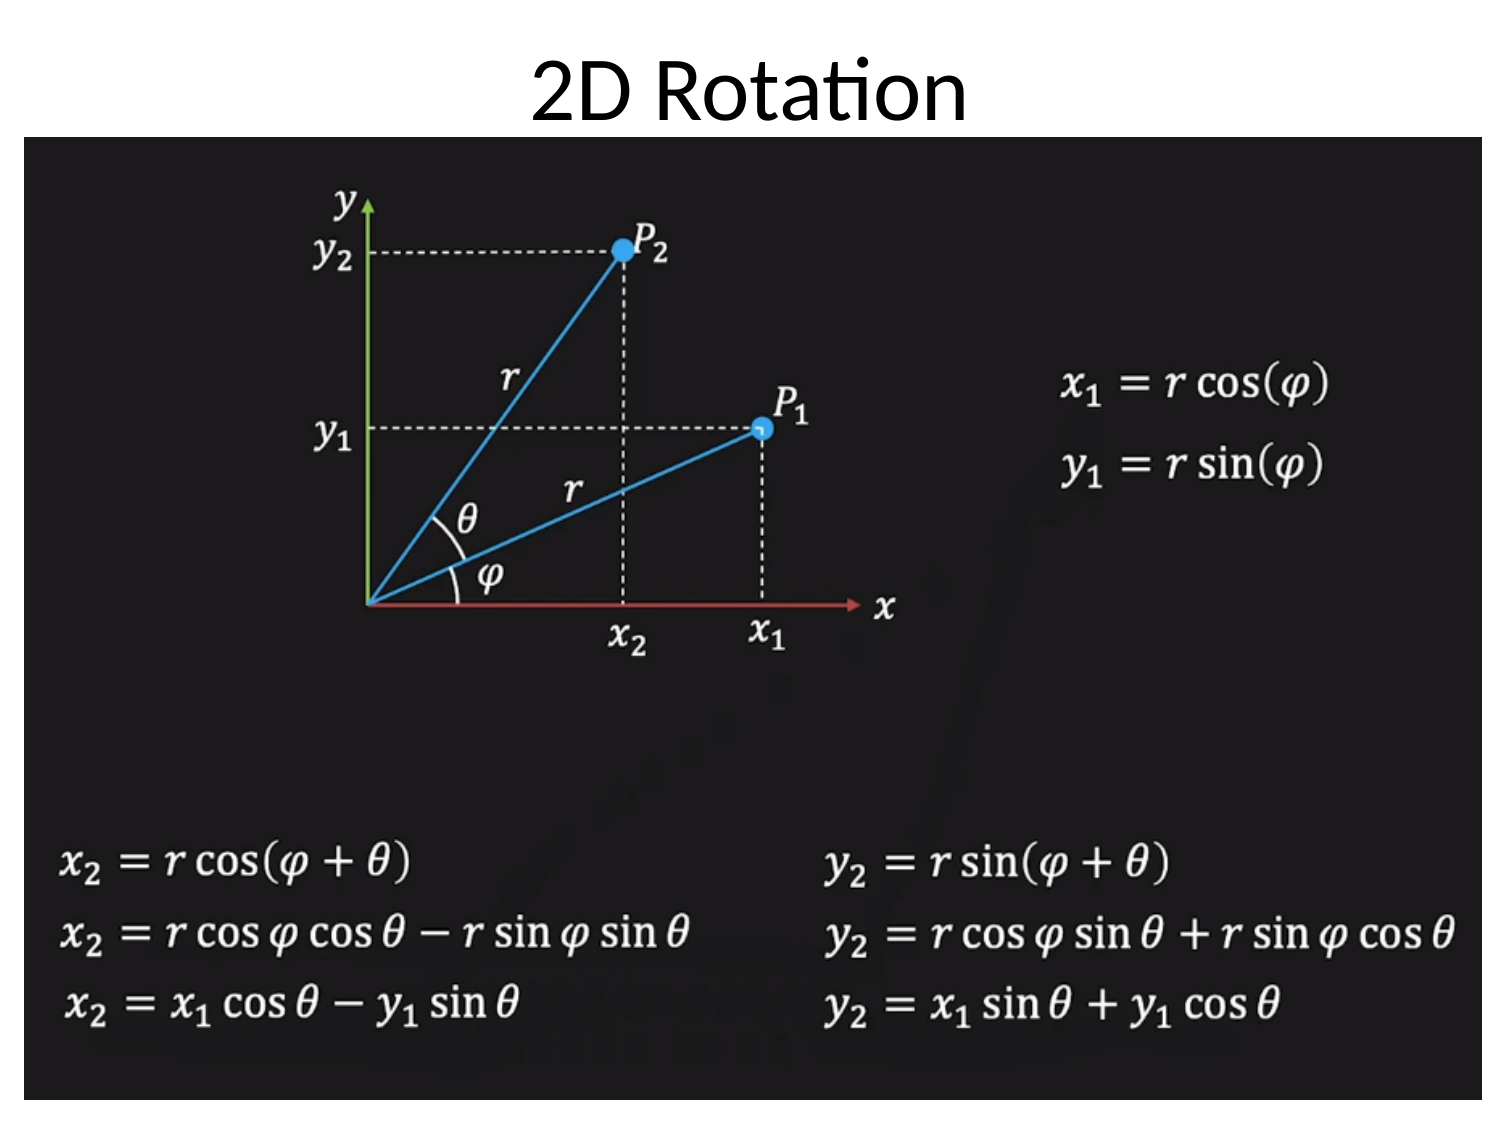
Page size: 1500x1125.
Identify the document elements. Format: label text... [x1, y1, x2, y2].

title 2D Rotation [75, 12, 1425, 135]
picture [24, 137, 1483, 1101]
